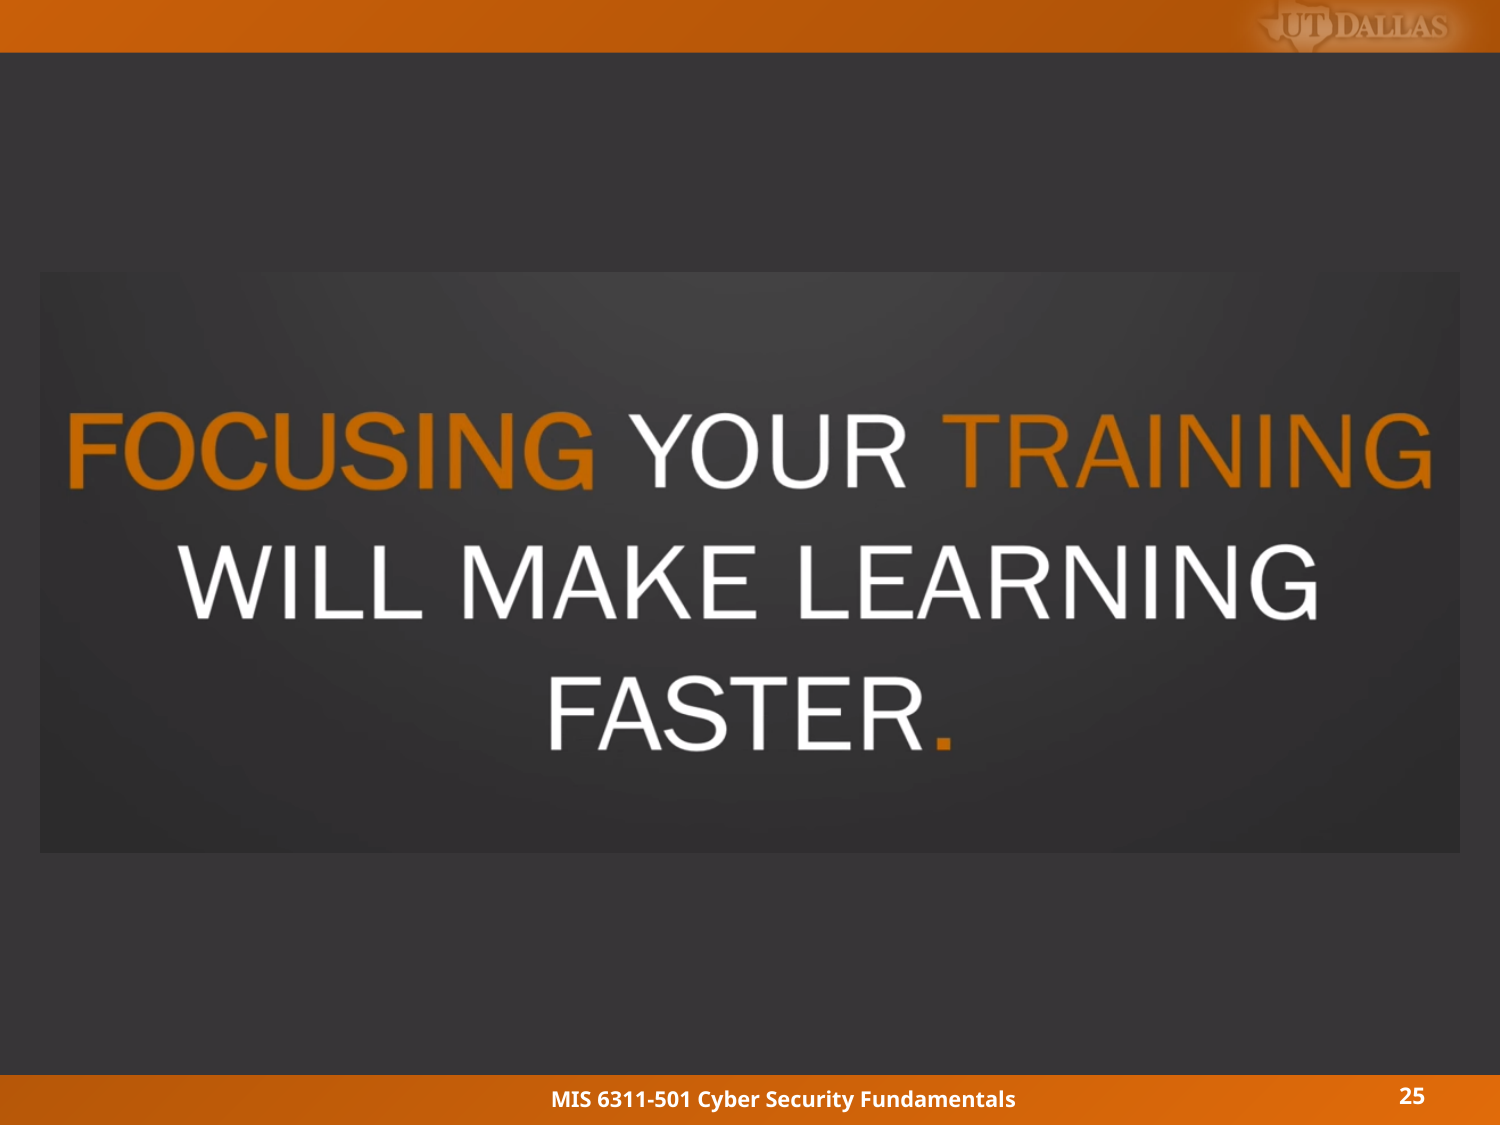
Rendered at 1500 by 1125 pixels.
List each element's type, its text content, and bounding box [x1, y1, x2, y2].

slide_number 25 [1350, 1076, 1475, 1120]
picture [1218, 0, 1500, 52]
picture [40, 272, 1460, 853]
